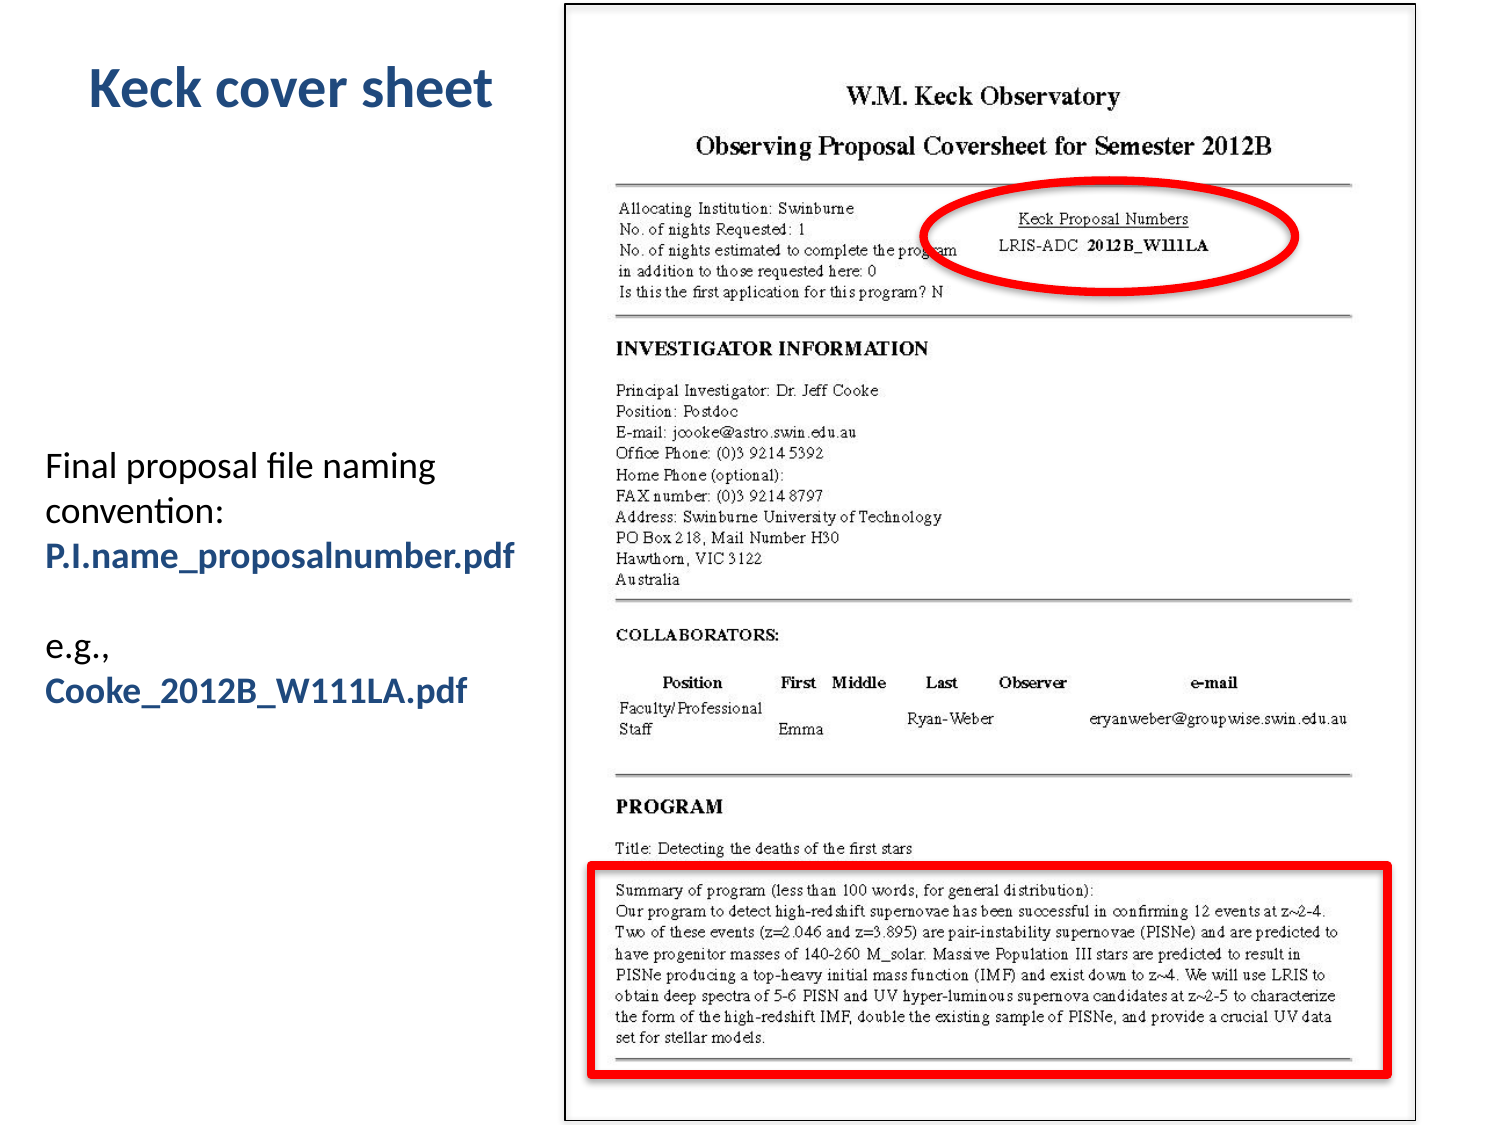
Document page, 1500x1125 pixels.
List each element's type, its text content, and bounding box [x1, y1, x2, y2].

text_box [564, 1082, 1416, 1121]
text_box Final proposal file naming convention: P.I.name_proposalnumber.pdf e.g., Cooke_2012B_W111LA.pdf [30, 433, 518, 719]
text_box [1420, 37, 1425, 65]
text_box Keck cover sheet [74, 37, 559, 130]
text_box [564, 3, 1416, 65]
picture [524, 66, 1444, 1075]
